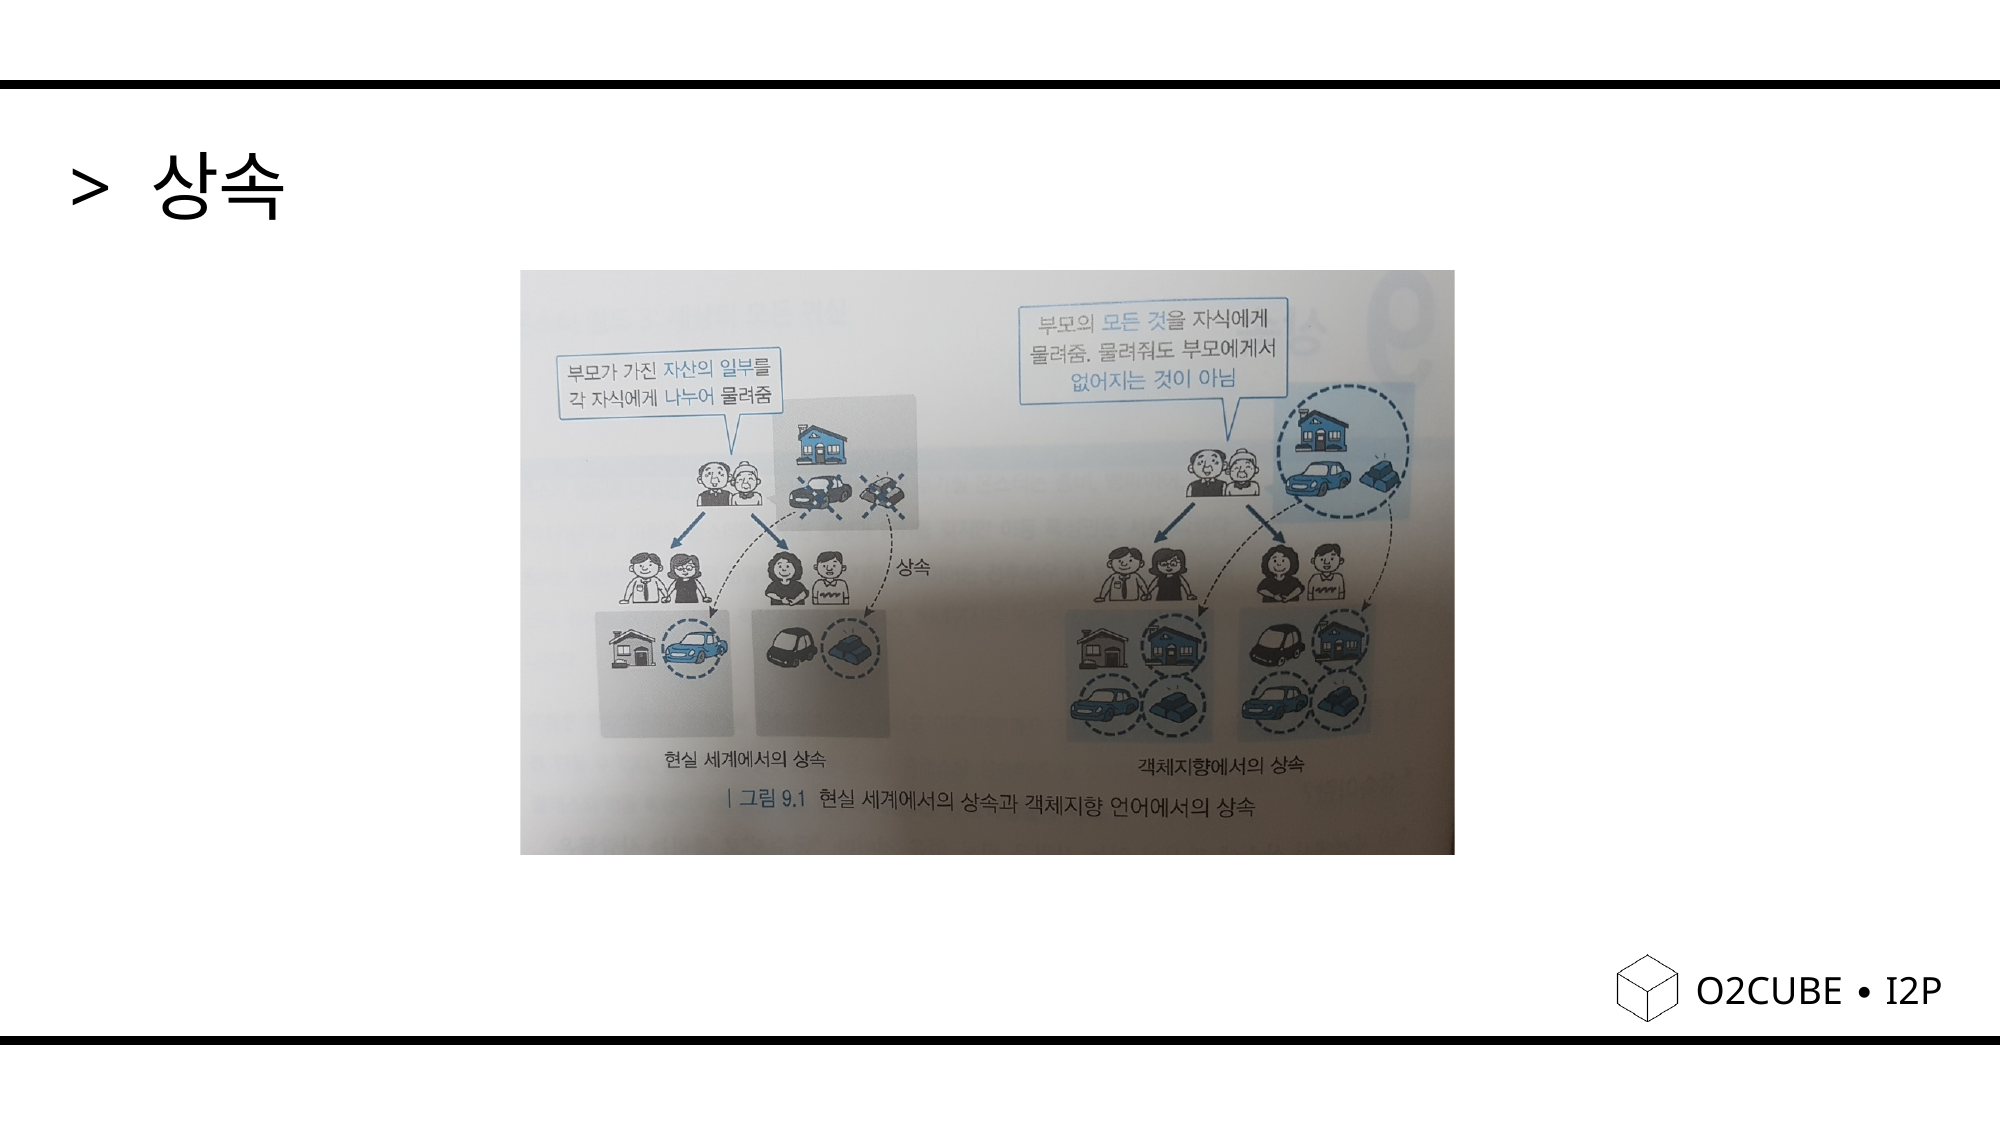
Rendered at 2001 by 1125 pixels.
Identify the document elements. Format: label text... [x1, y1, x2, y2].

text_box > 상속 [54, 132, 781, 237]
picture [520, 270, 1455, 855]
text_box O2CUBE ∙ I2P [1681, 959, 1965, 1020]
picture [1614, 954, 1681, 1022]
text_box [0, 83, 2000, 1042]
